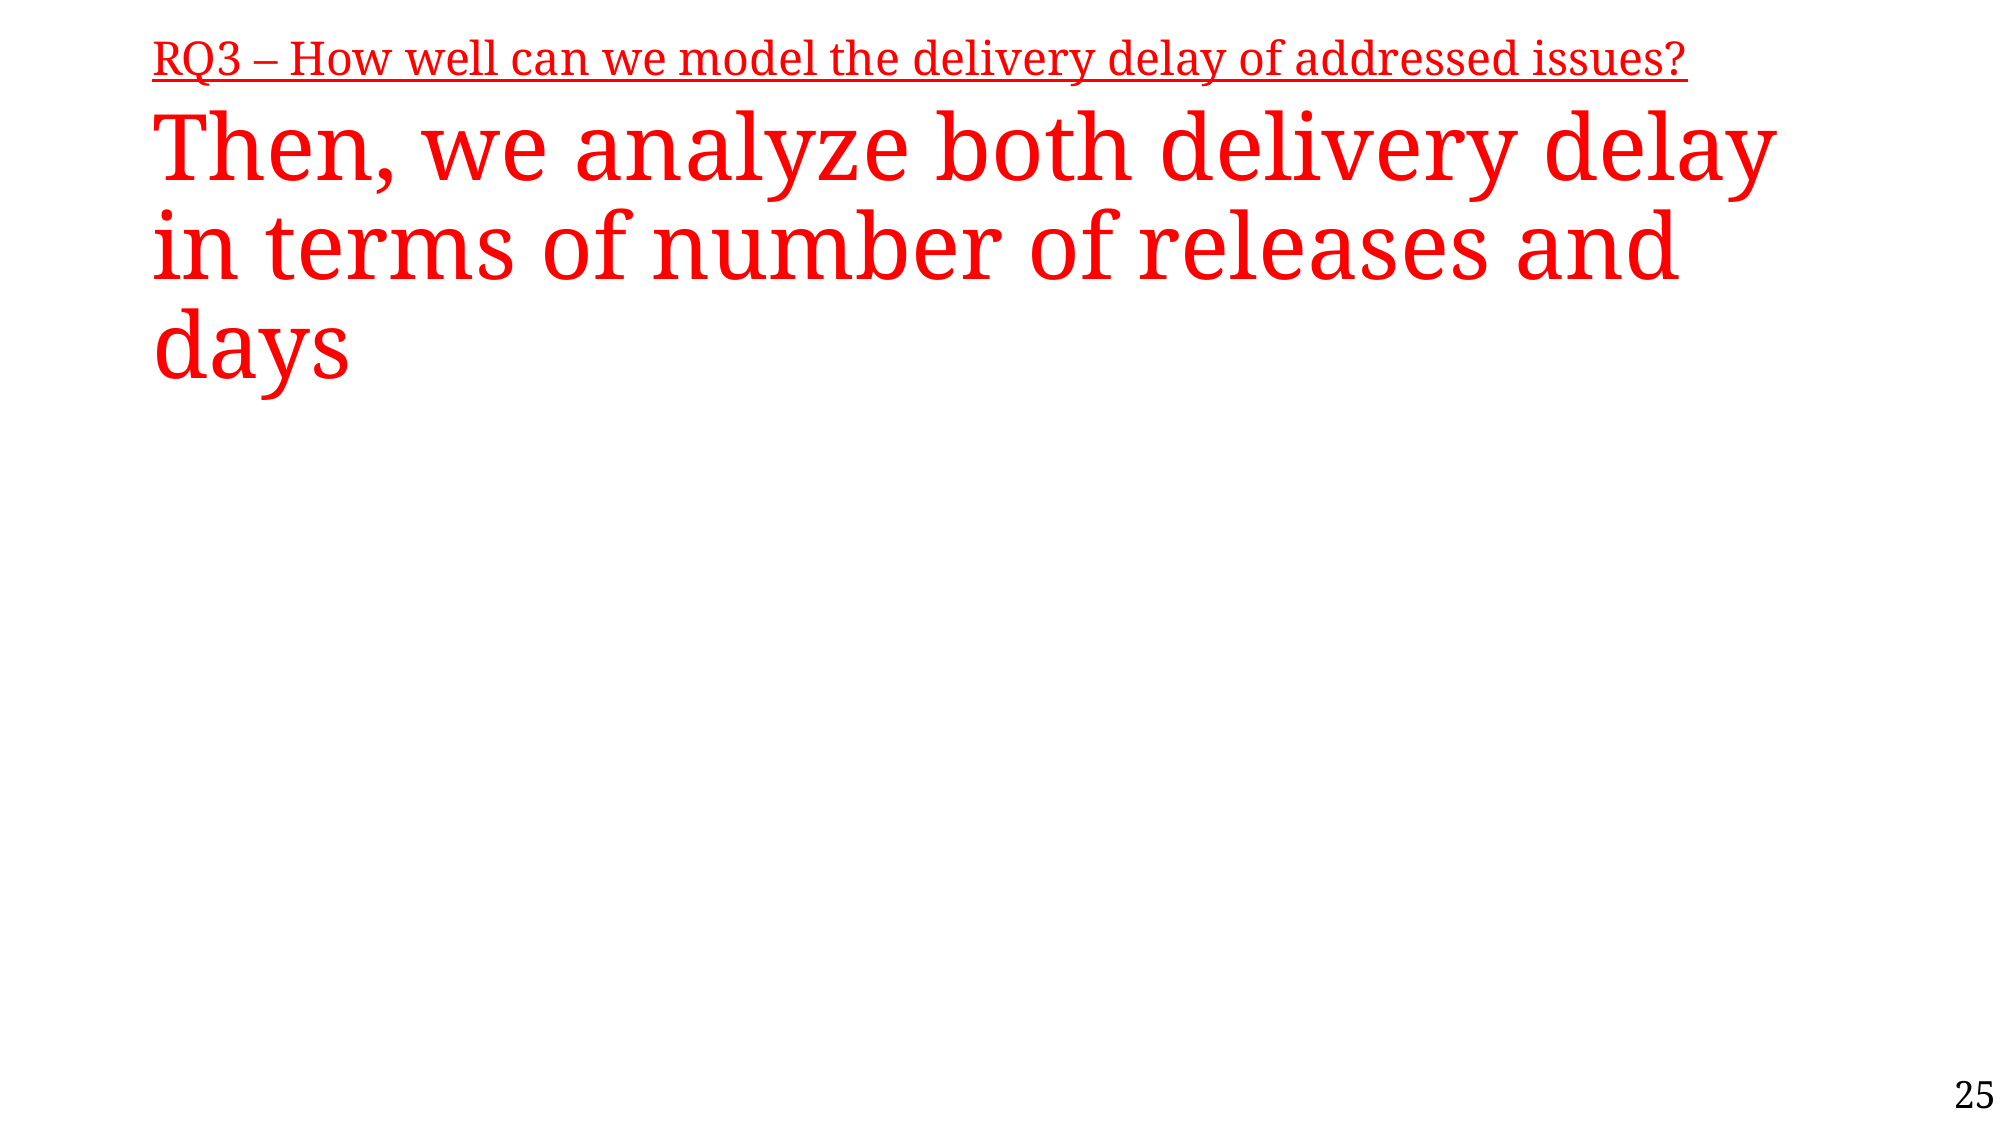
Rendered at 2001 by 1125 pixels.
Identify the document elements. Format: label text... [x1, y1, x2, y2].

list RQ3 – How well can we model the delivery delay of addressed issues? [137, 27, 1863, 94]
text_box 25 [1939, 1063, 2000, 1124]
title Then, we analyze both delivery delay in terms of number of releases and days [137, 94, 1863, 510]
